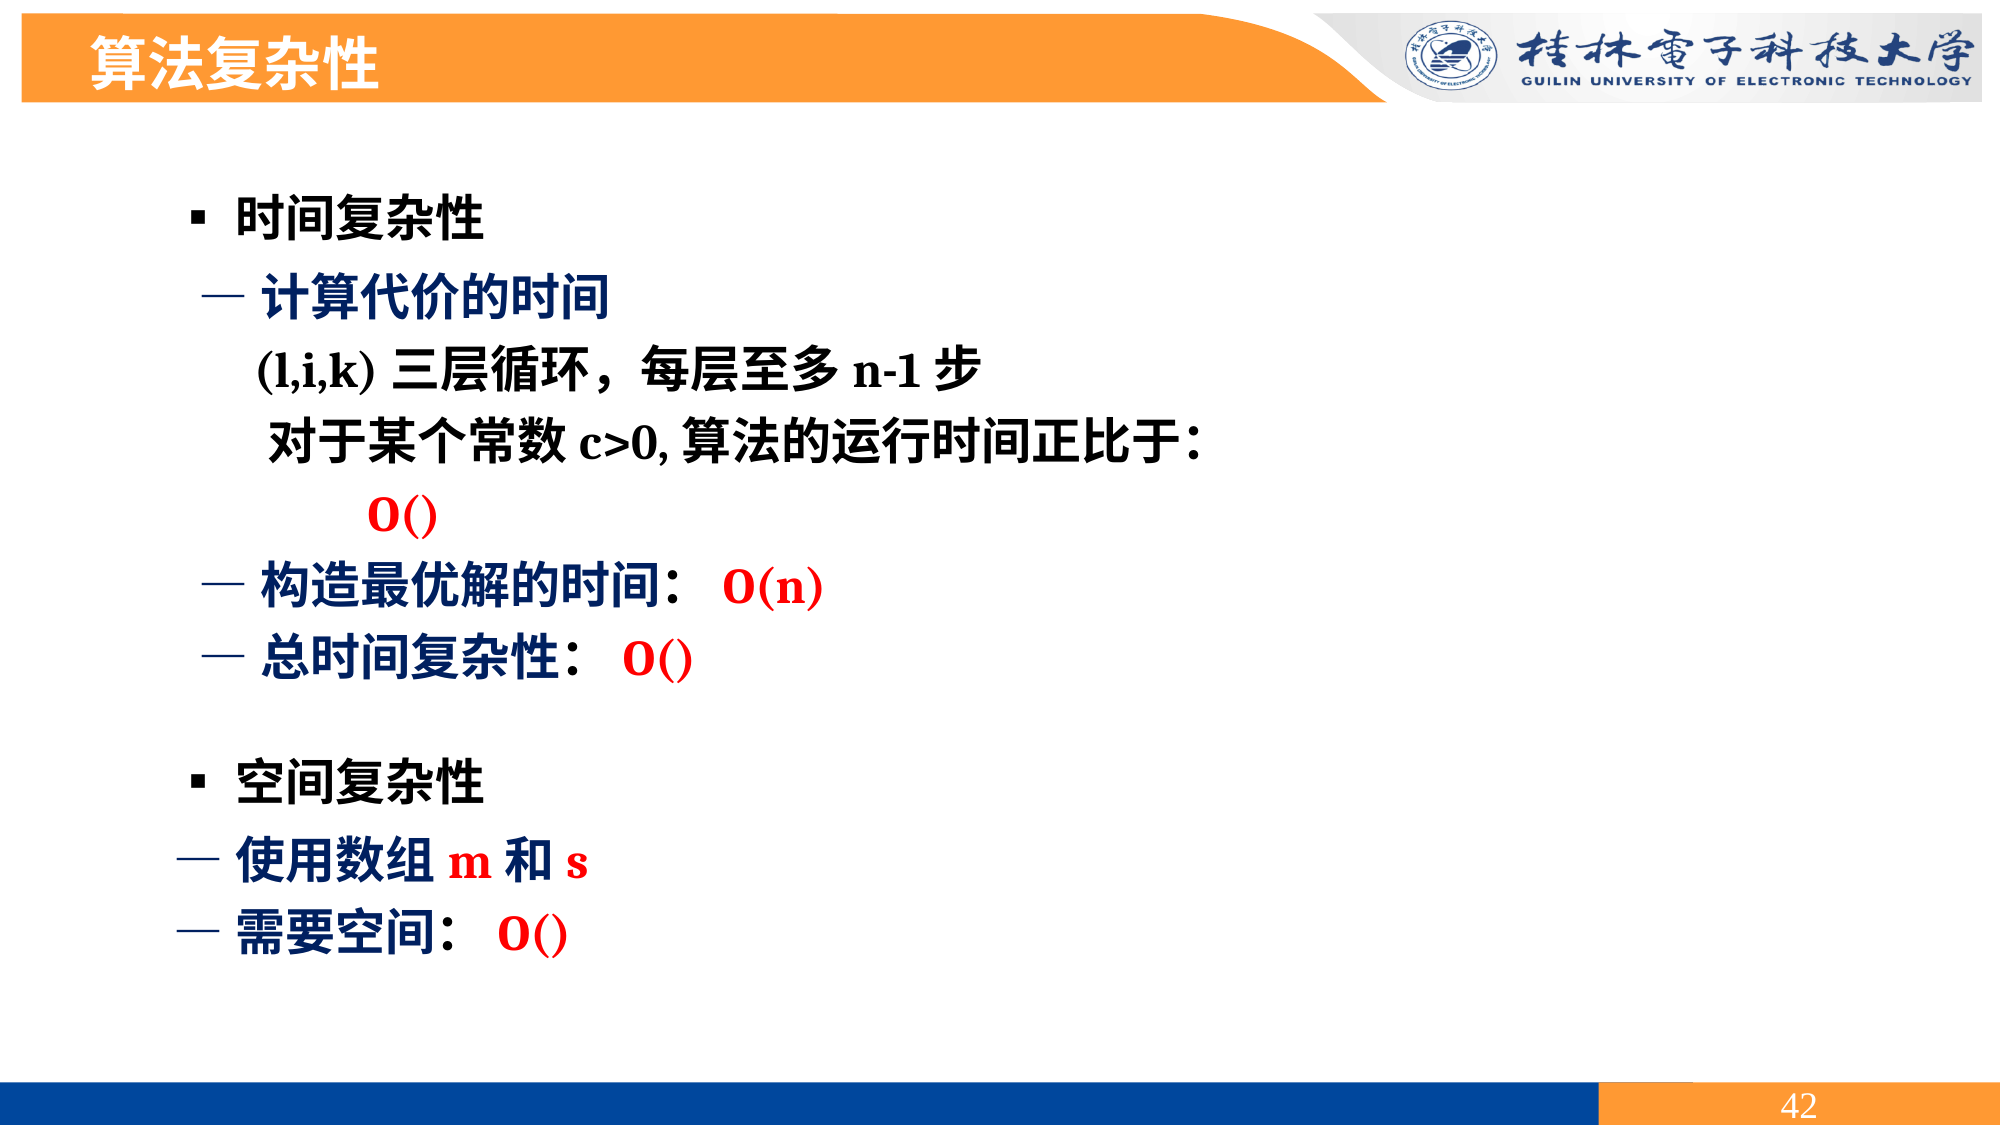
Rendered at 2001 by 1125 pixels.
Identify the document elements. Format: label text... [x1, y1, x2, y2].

text_box ▪时间复杂性 [159, 149, 1471, 254]
picture [1386, 0, 2000, 103]
text_box ▪空间复杂性 [159, 712, 1471, 818]
text_box 算法复杂性 [74, 19, 1101, 105]
